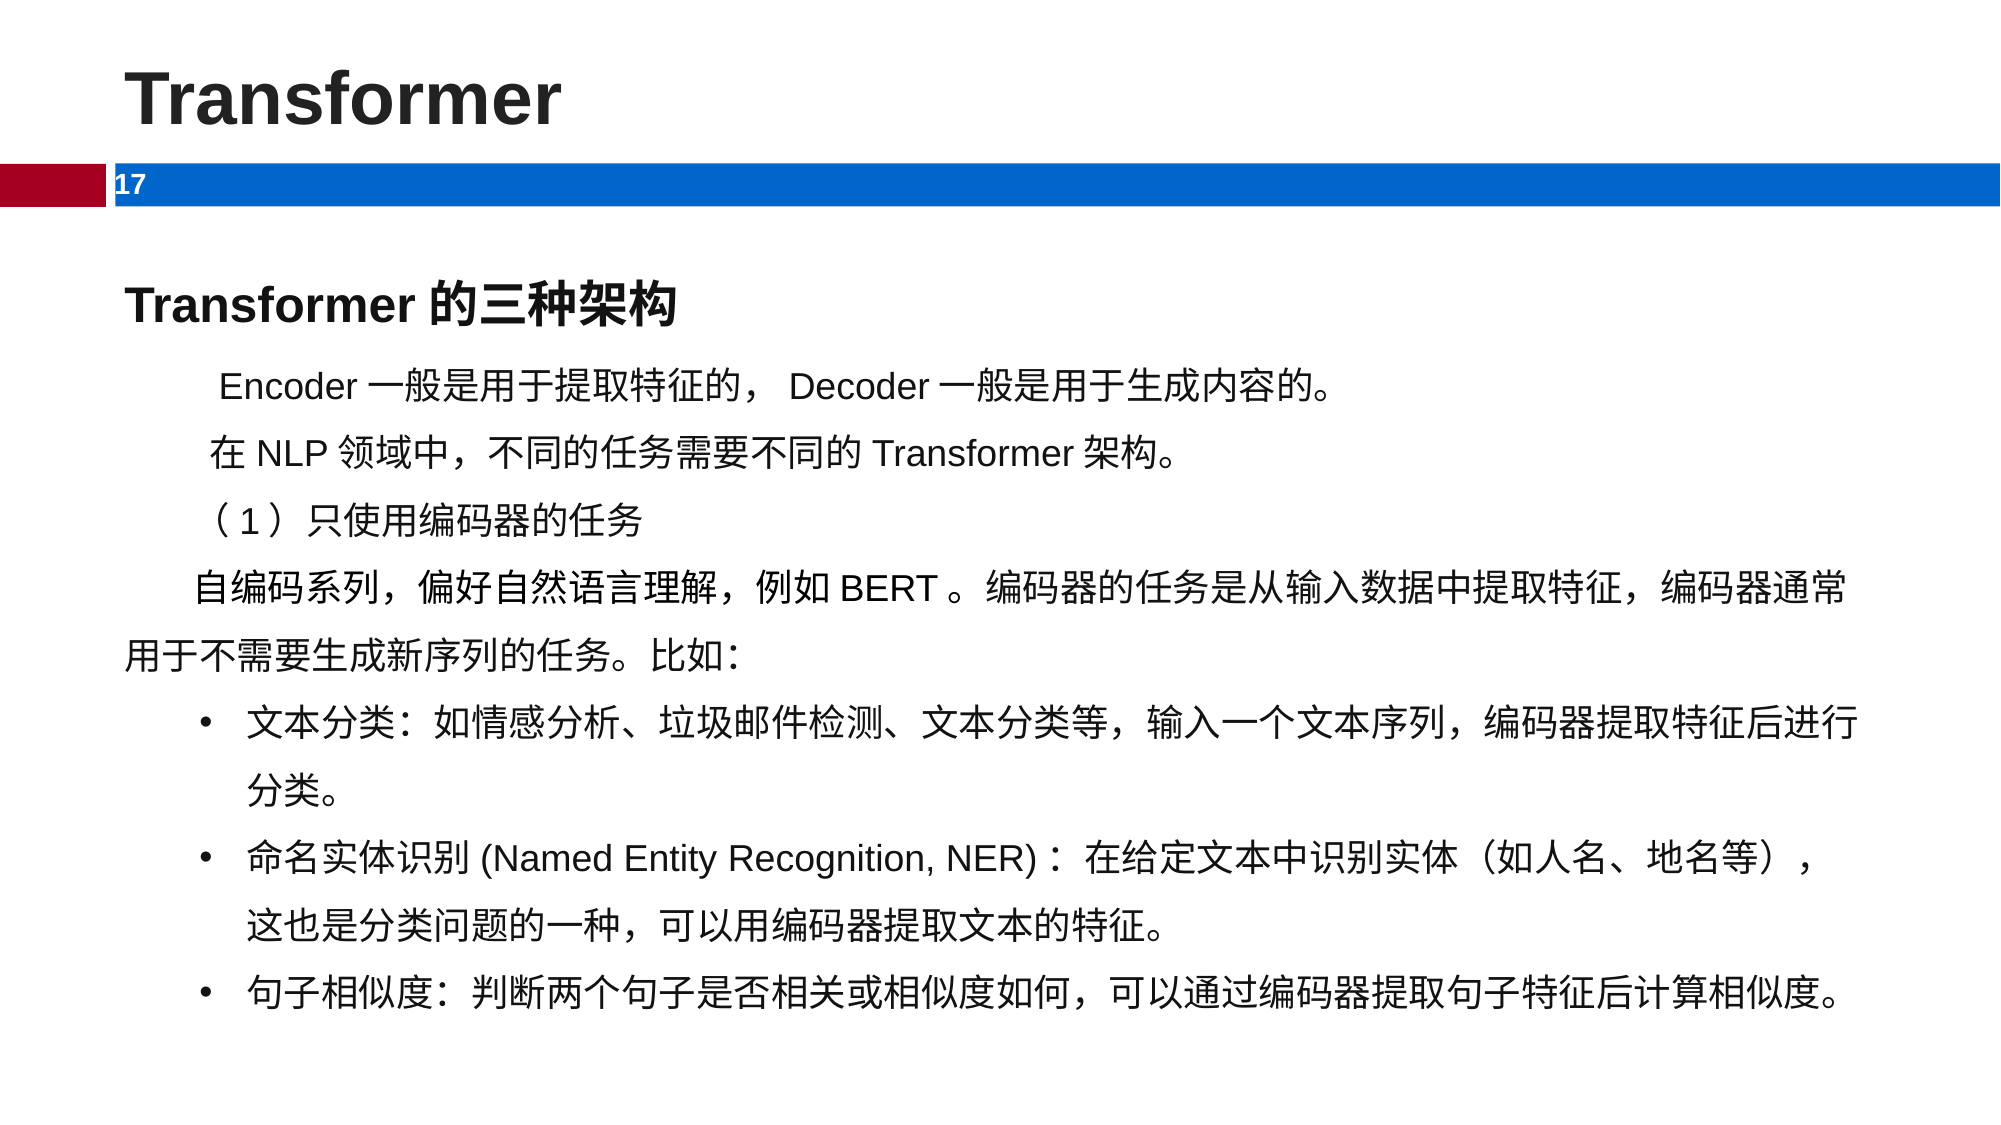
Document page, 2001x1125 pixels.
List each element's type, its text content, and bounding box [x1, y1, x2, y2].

title Transformer [109, 38, 921, 150]
text_box Encoder一般是用于提取特征的，Decoder一般是用于生成内容的。 在NLP领域中，不同的任务需要不同的Transformer架构。 （1）只使用编码器的任务 自编码系列，偏好自然语言理解，例如BERT。编码器的任务是从输入数据中提取特征，编码器通常用于不需要生成新序列的任务。比如： 文本分类：如情感分析、垃圾邮件检测、文本分类等，输入一个文本序列，编码器提取特征后进行分类。 命名实体识别(Named Entity Recognition, NER)：在给定文本中识别实体（如人名、地名等），这也是分类问题的一种，可以用编码器提取文本的特征。 句子相似度：判断两个句子是否相关或相似度如何，可以通过编码器提取句子特征后计算相似度。 [109, 331, 1883, 1022]
text_box Transformer的三种架构 [109, 235, 1110, 341]
